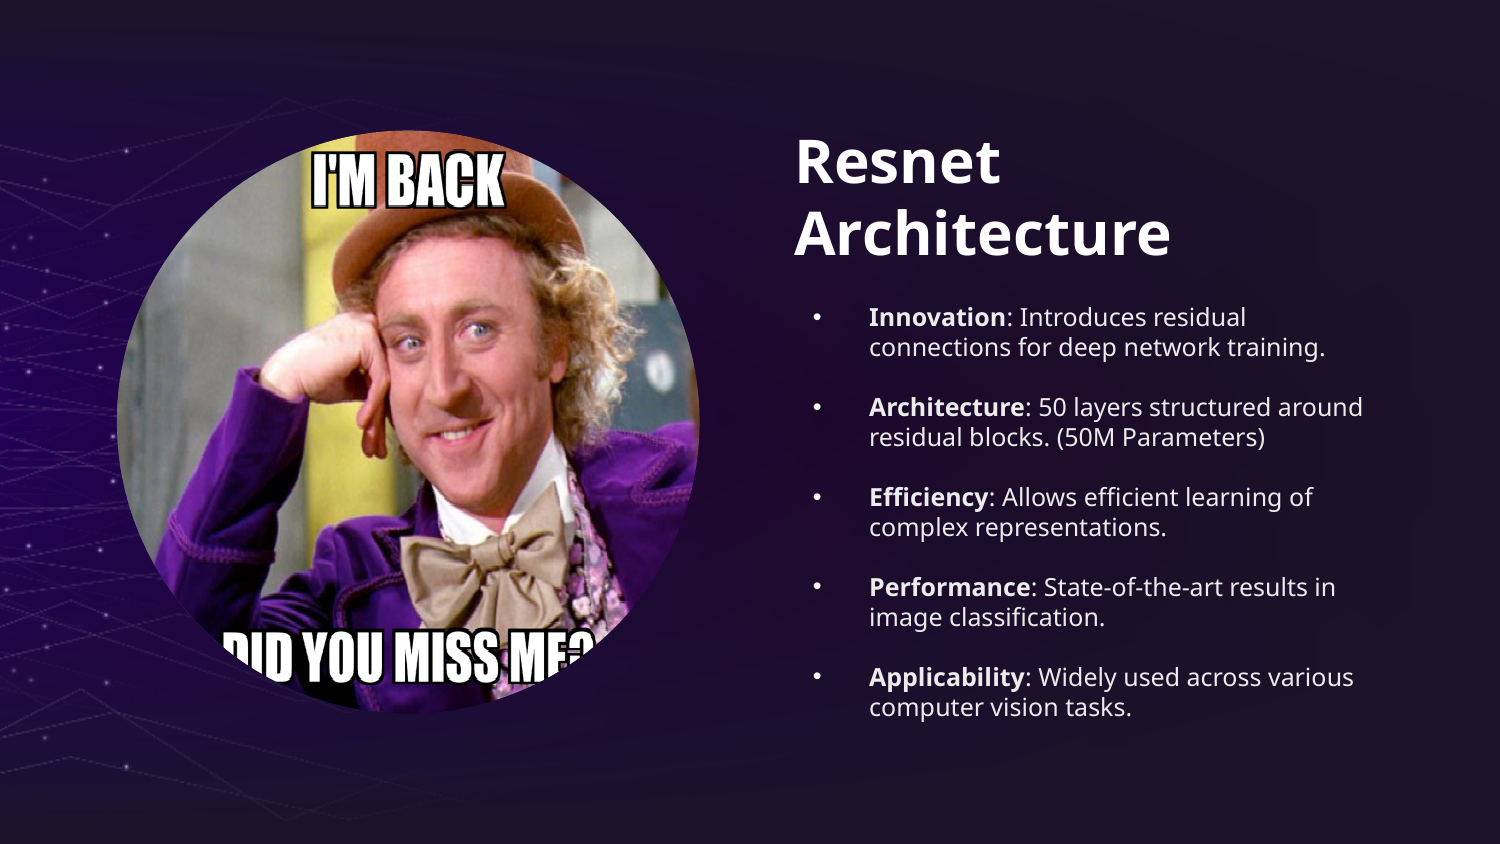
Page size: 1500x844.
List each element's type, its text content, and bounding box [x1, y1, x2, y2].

title Resnet Architecture [779, 110, 1384, 283]
picture [0, 0, 701, 844]
subtitle Innovation: Introduces residual connections for deep network training. Architecture: 50 layers structured around residual blocks. (50M Parameters) Efficiency: Allows efficient learning of complex representations. Performance: State-of-the-art results in image classification. Applicability: Widely used across various computer vision tasks. [779, 286, 1384, 738]
